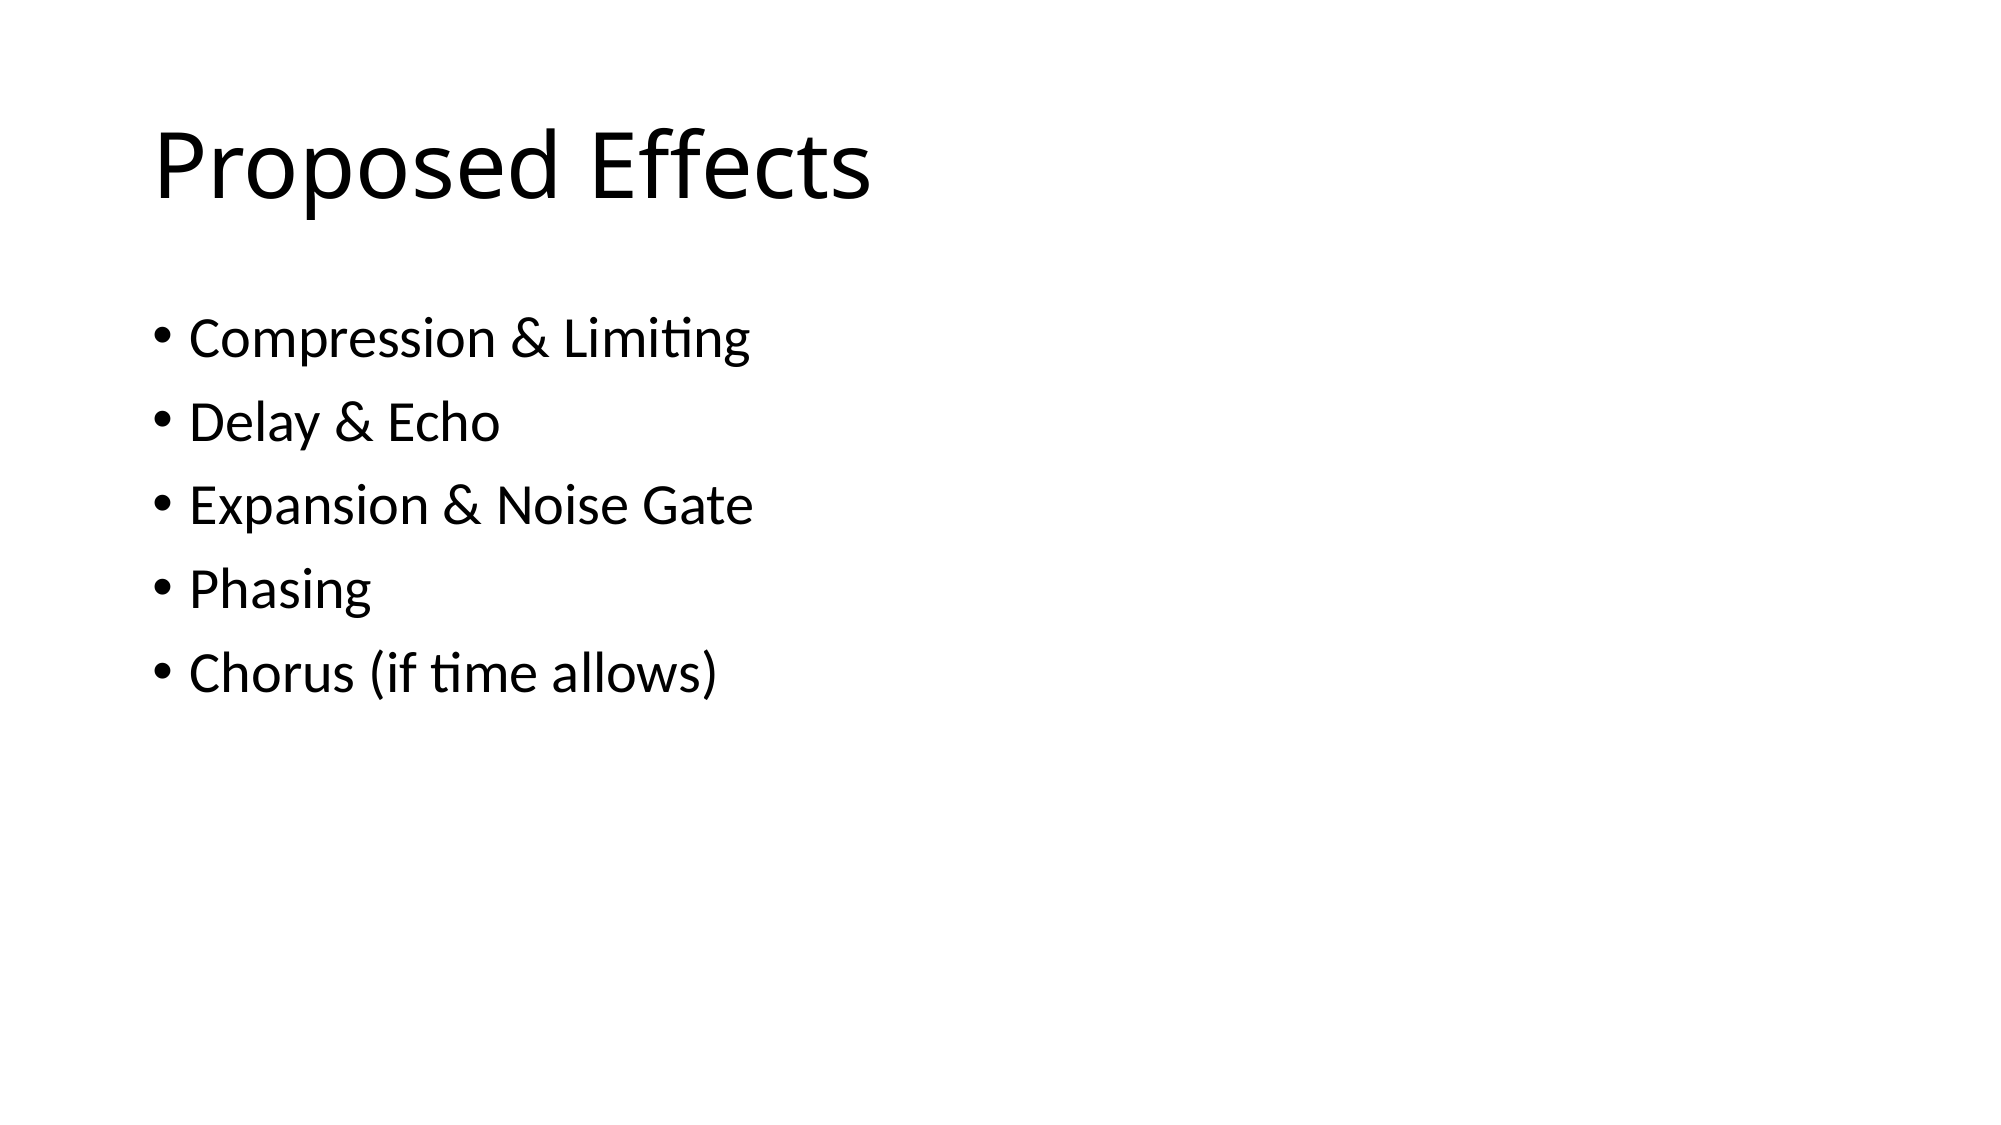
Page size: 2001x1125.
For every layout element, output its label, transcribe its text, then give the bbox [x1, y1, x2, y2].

list Compression & Limiting Delay & Echo Expansion & Noise Gate Phasing Chorus (if time allows) [137, 299, 1863, 1014]
title Proposed Effects [137, 59, 1863, 278]
